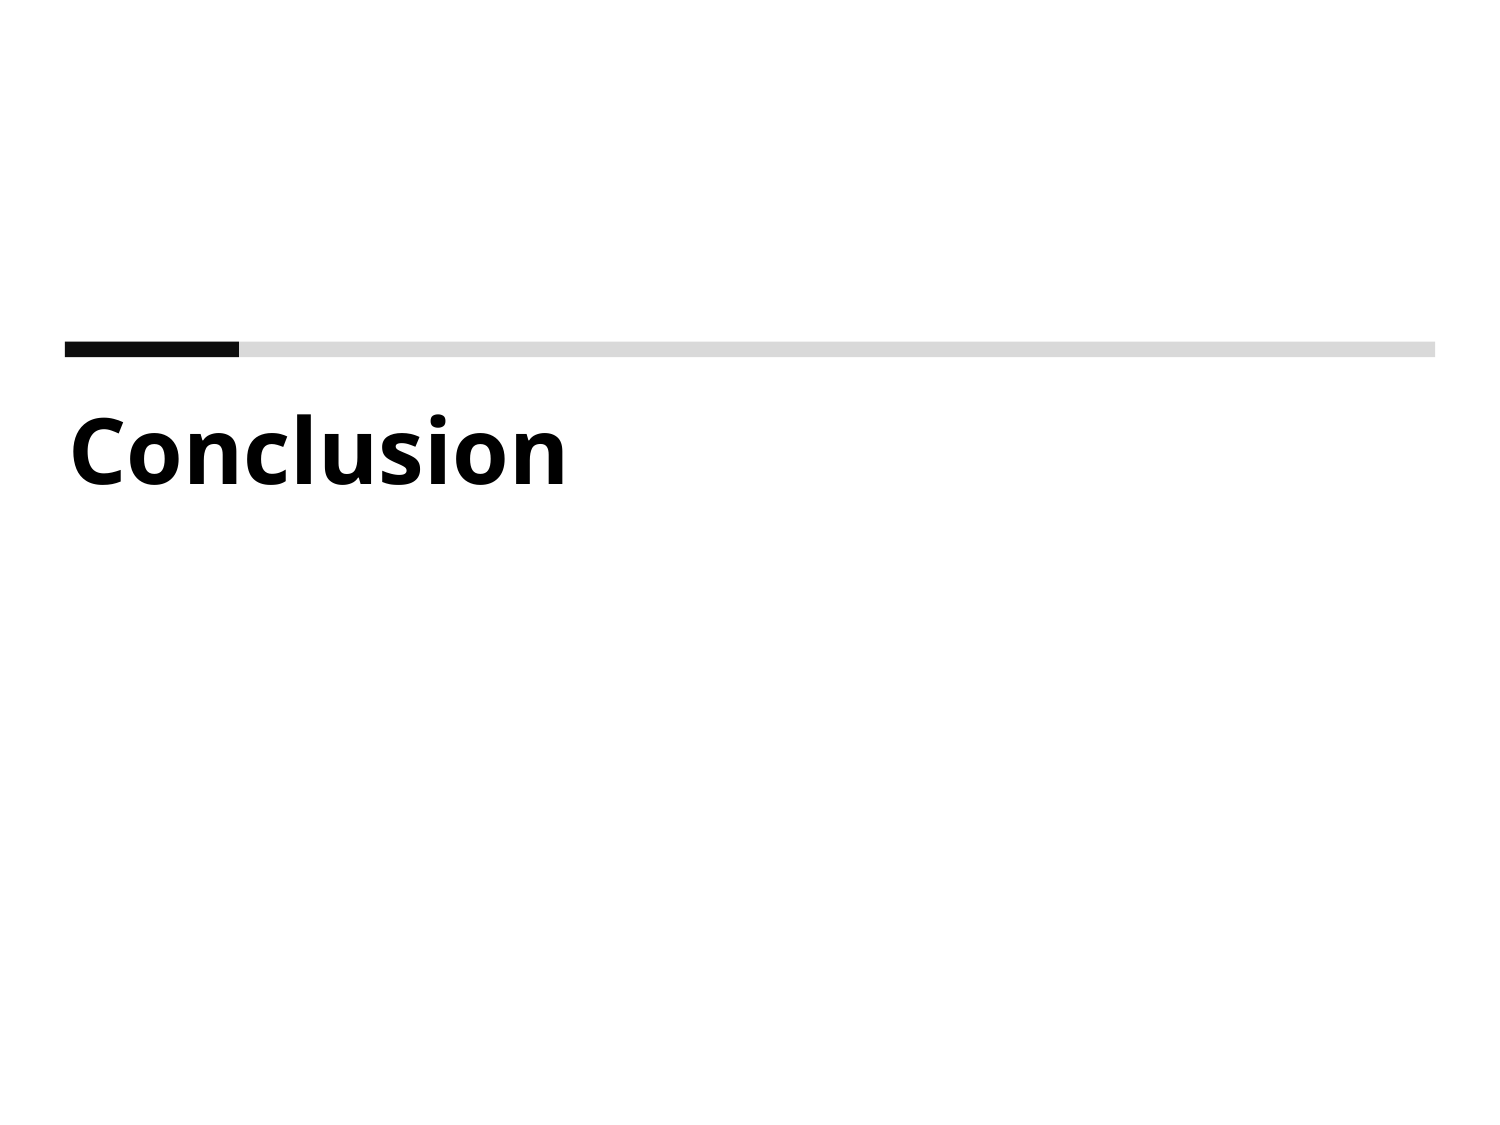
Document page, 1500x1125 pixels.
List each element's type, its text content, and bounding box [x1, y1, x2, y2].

text_box [63, 340, 241, 359]
title Conclusion [52, 385, 1483, 670]
text_box [241, 340, 1437, 359]
